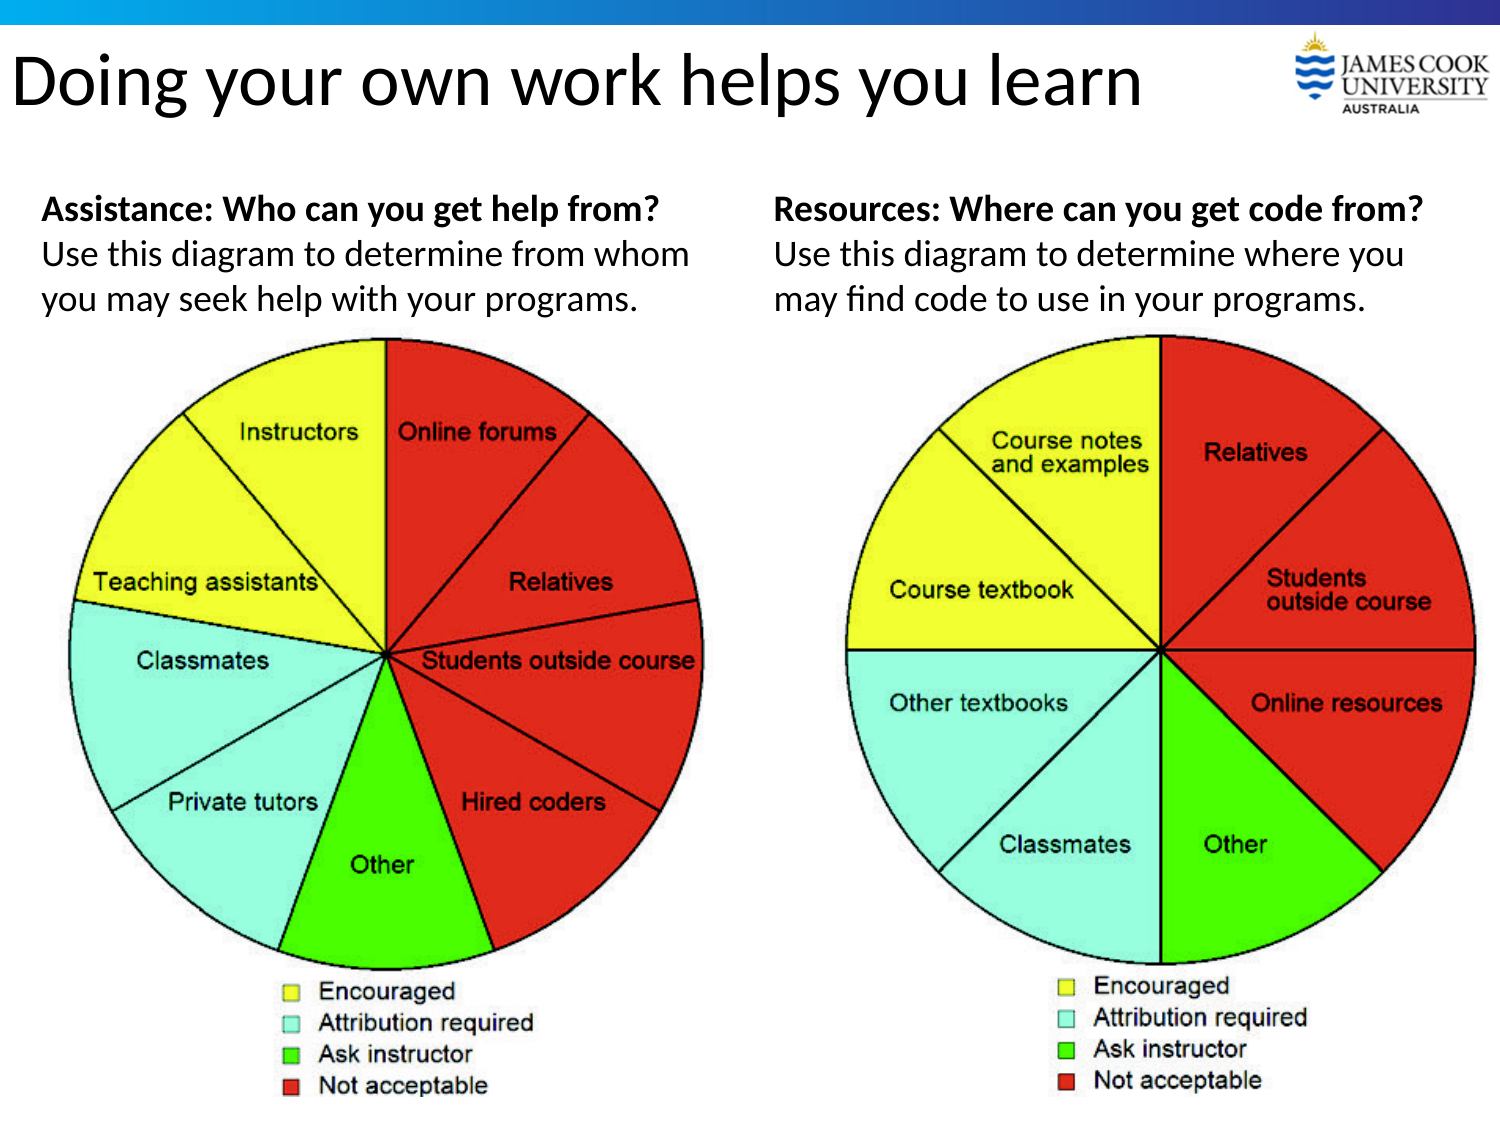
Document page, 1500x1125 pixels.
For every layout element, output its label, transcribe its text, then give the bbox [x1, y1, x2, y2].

picture [59, 327, 713, 1097]
title Doing your own work helps you learn [0, 45, 1425, 106]
picture [1287, 25, 1500, 122]
list Resources: Where can you get code from? Use this diagram to determine where you may find code to use in your programs. [762, 172, 1483, 1005]
picture [836, 327, 1483, 1097]
list Assistance: Who can you get help from? Use this diagram to determine from whom you may seek help with your programs. [17, 172, 738, 1005]
